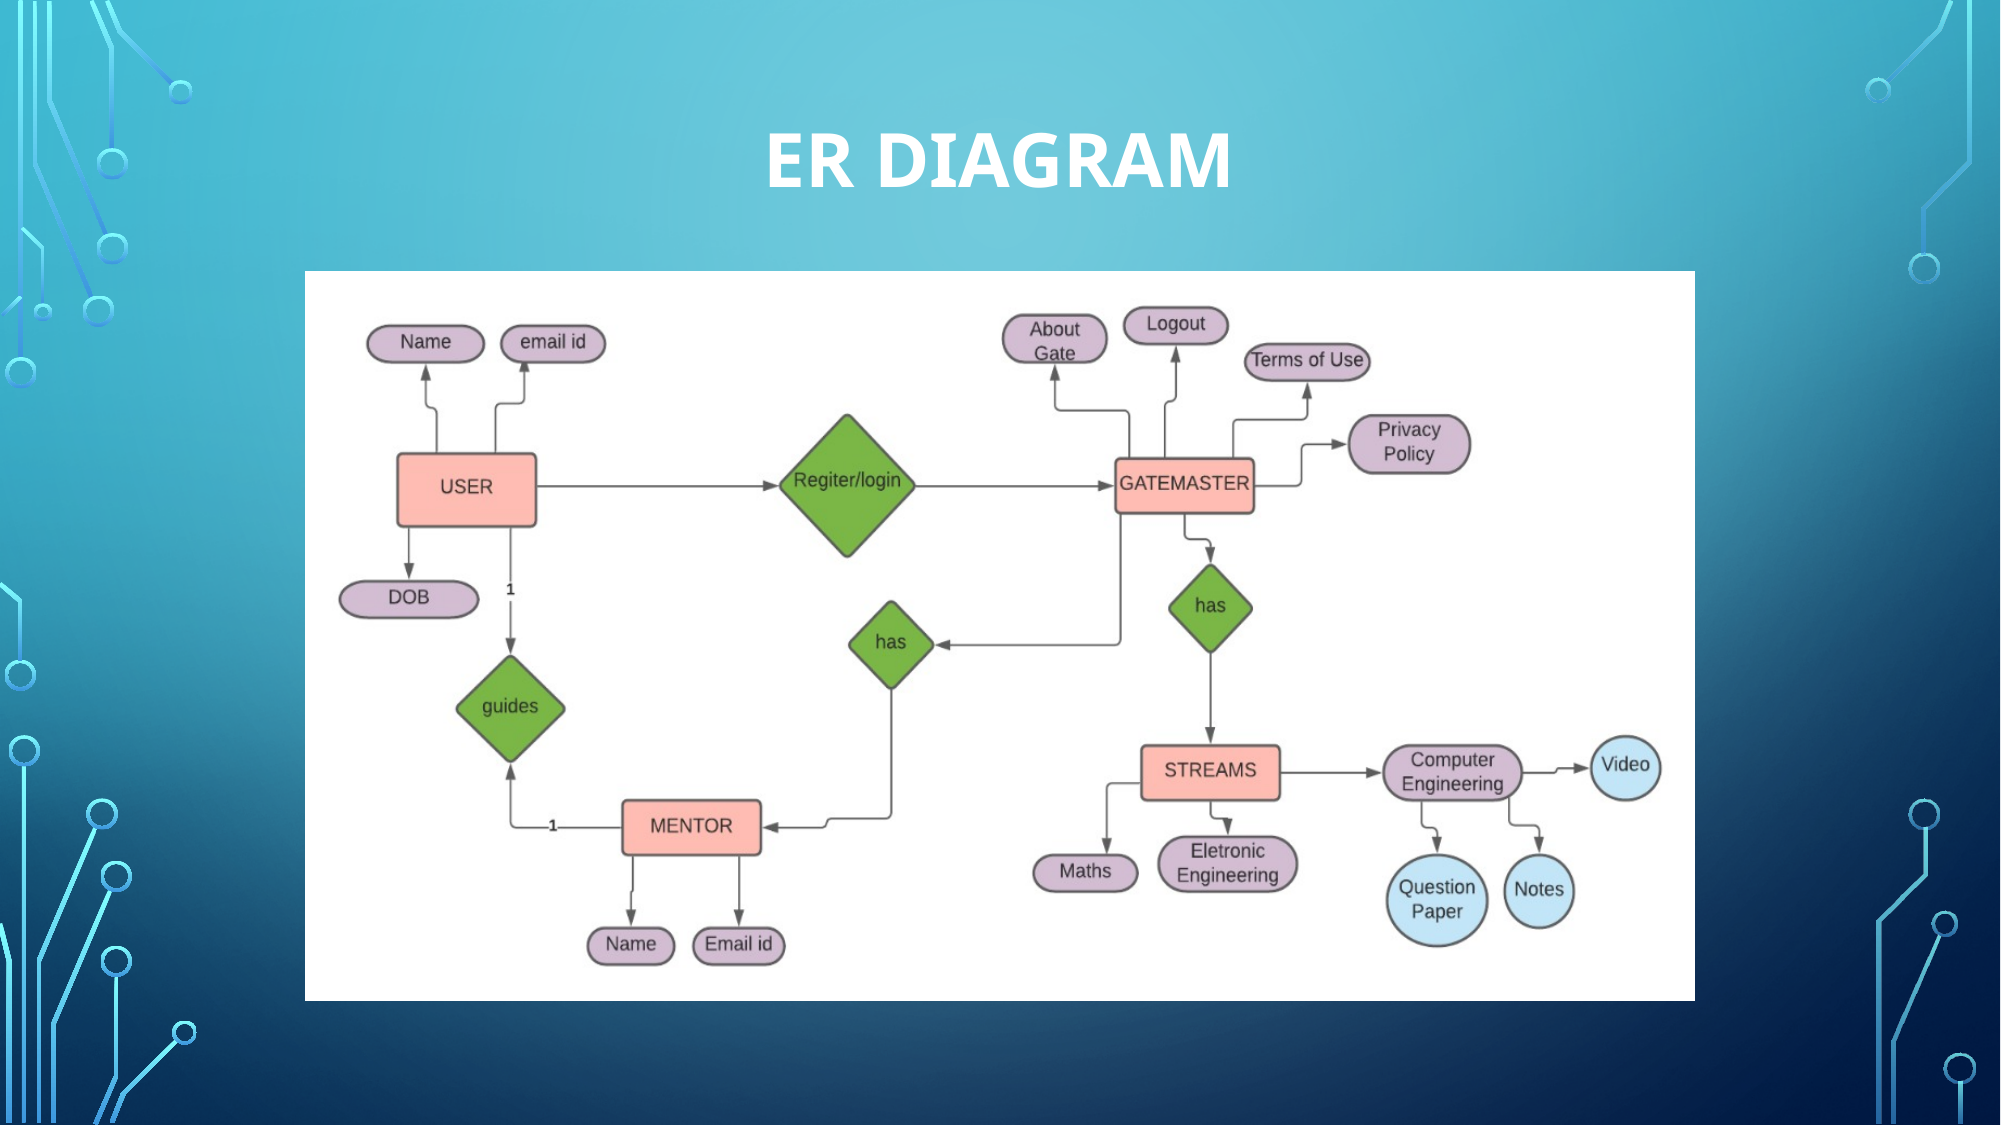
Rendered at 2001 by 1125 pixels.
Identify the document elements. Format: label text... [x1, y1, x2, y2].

title ER Diagram [187, 36, 1813, 292]
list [305, 270, 1695, 1002]
